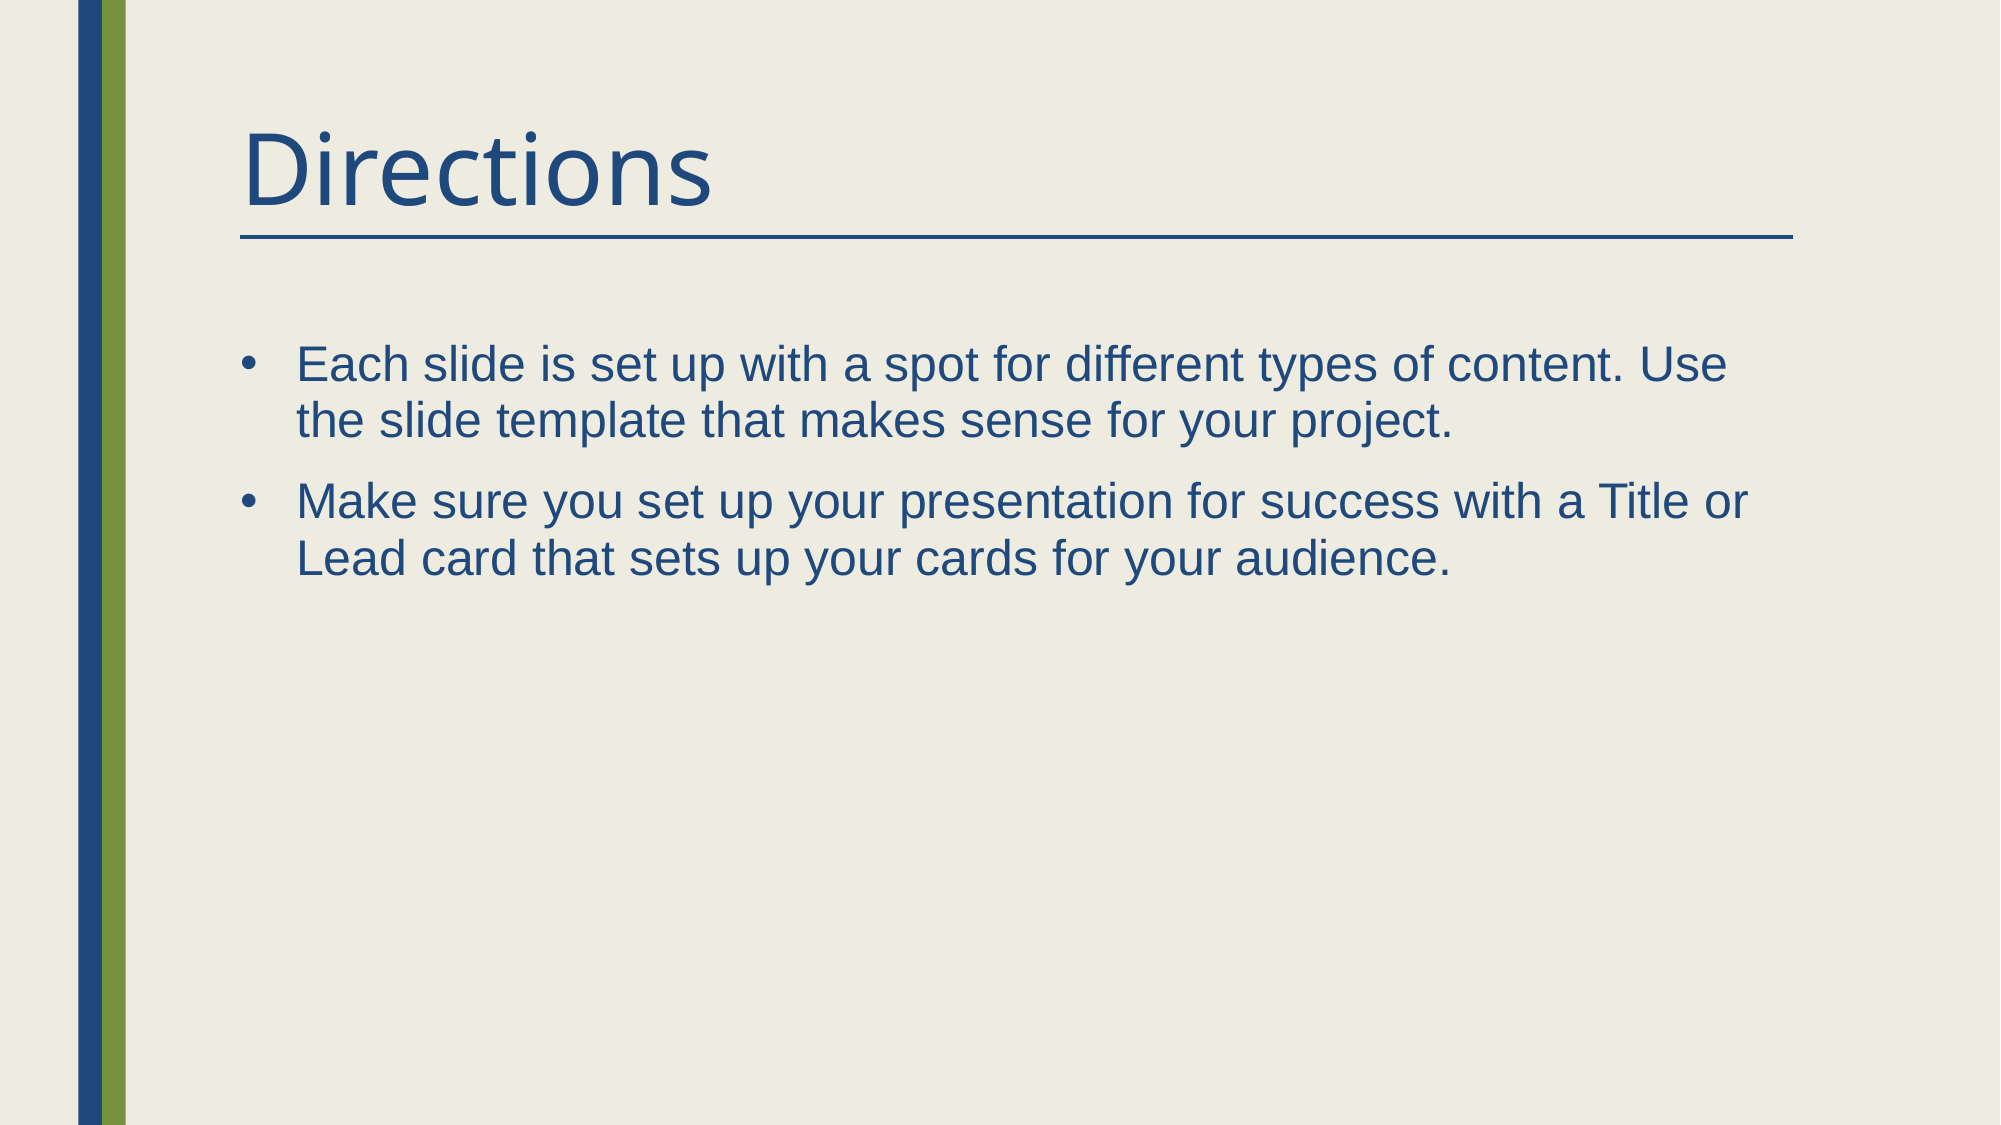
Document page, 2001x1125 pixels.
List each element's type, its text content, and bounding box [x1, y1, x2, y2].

list Each slide is set up with a spot for different types of content. Use the slide template that makes sense for your project. Make sure you set up your presentation for success with a Title or Lead card that sets up your cards for your audience. [225, 243, 1800, 963]
title Directions [225, 112, 1800, 231]
